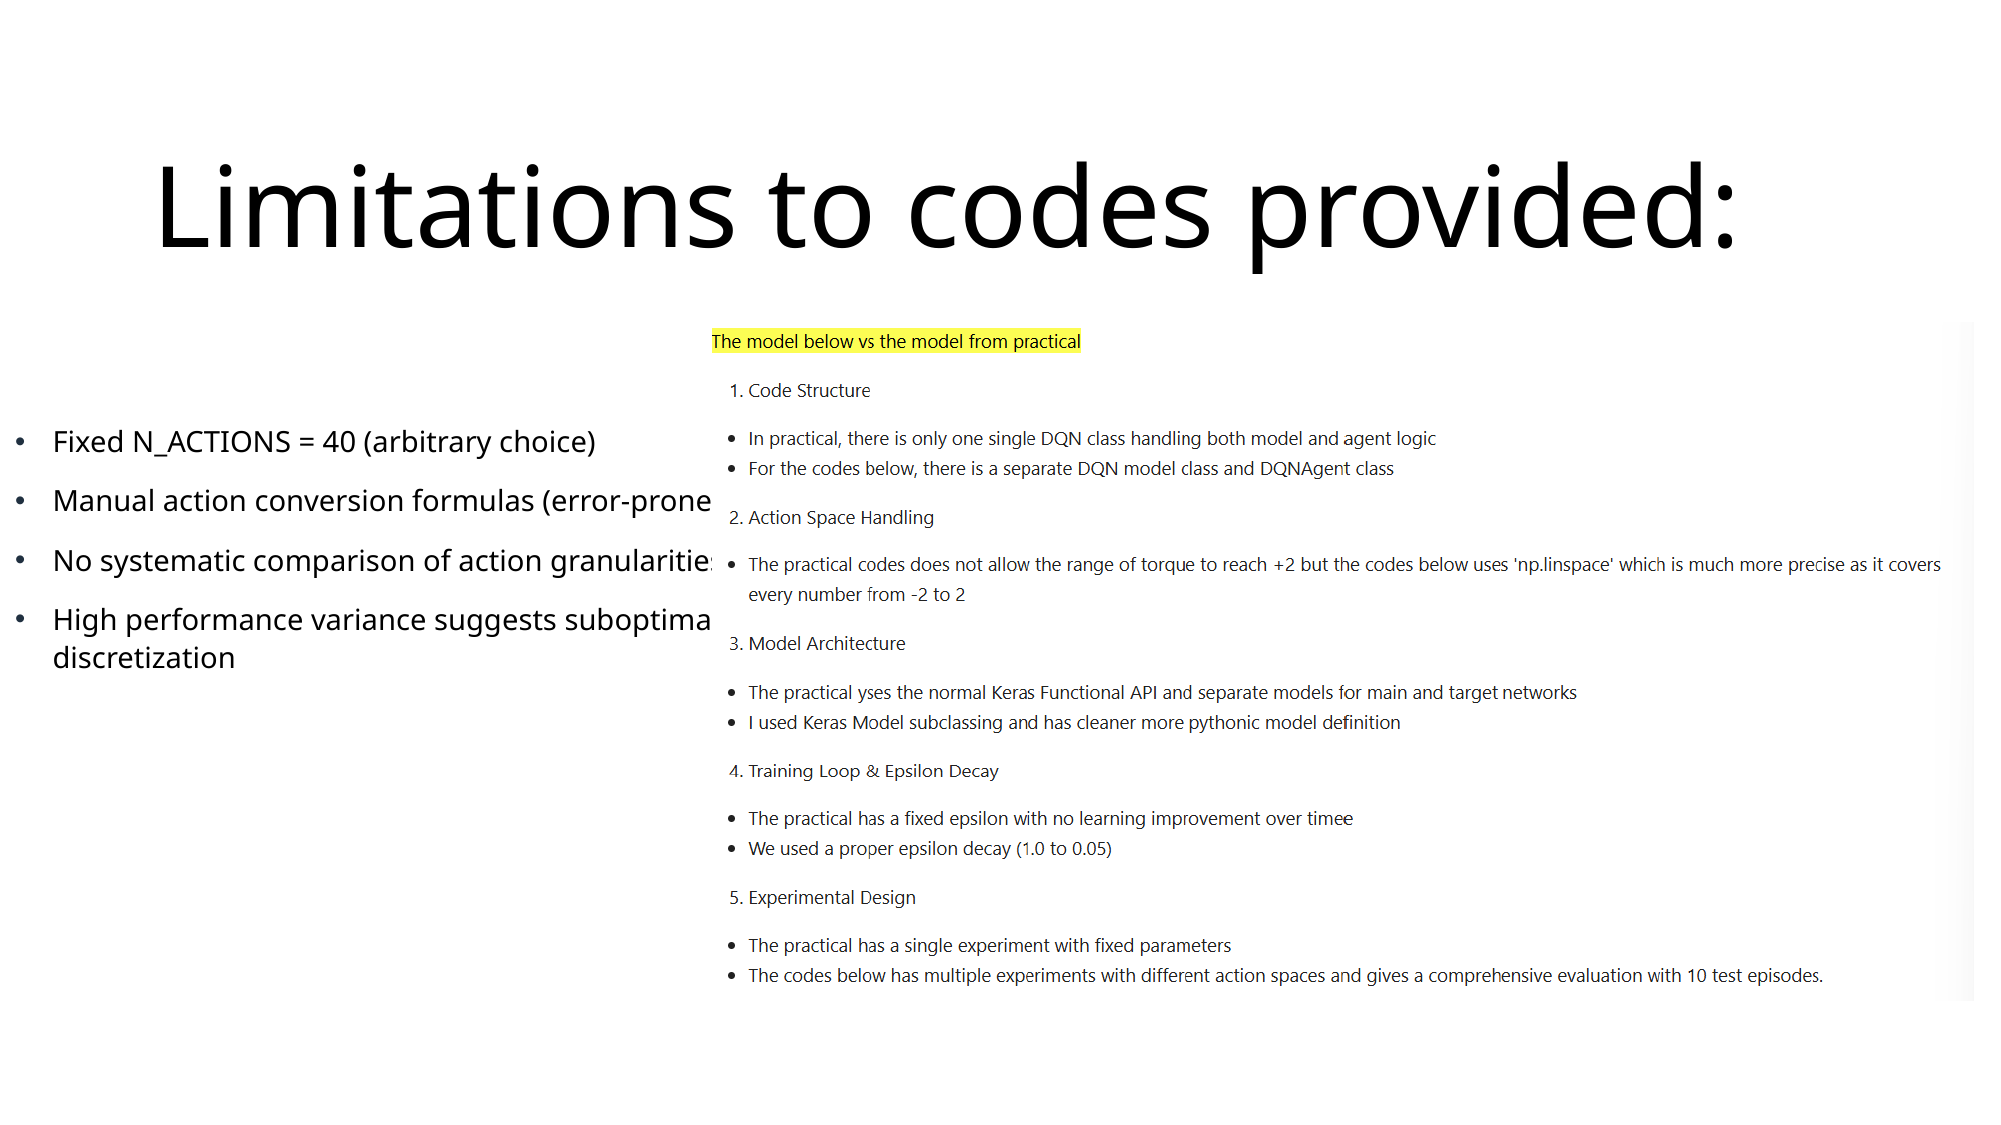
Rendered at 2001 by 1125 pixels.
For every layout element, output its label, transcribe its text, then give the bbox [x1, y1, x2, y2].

picture [712, 322, 1974, 1001]
list Fixed N_ACTIONS = 40 (arbitrary choice) Manual action conversion formulas (error-prone) No systematic comparison of action granularities High performance variance suggests suboptimal discretization [0, 412, 712, 750]
title Limitations to codes provided: [137, 59, 1863, 278]
